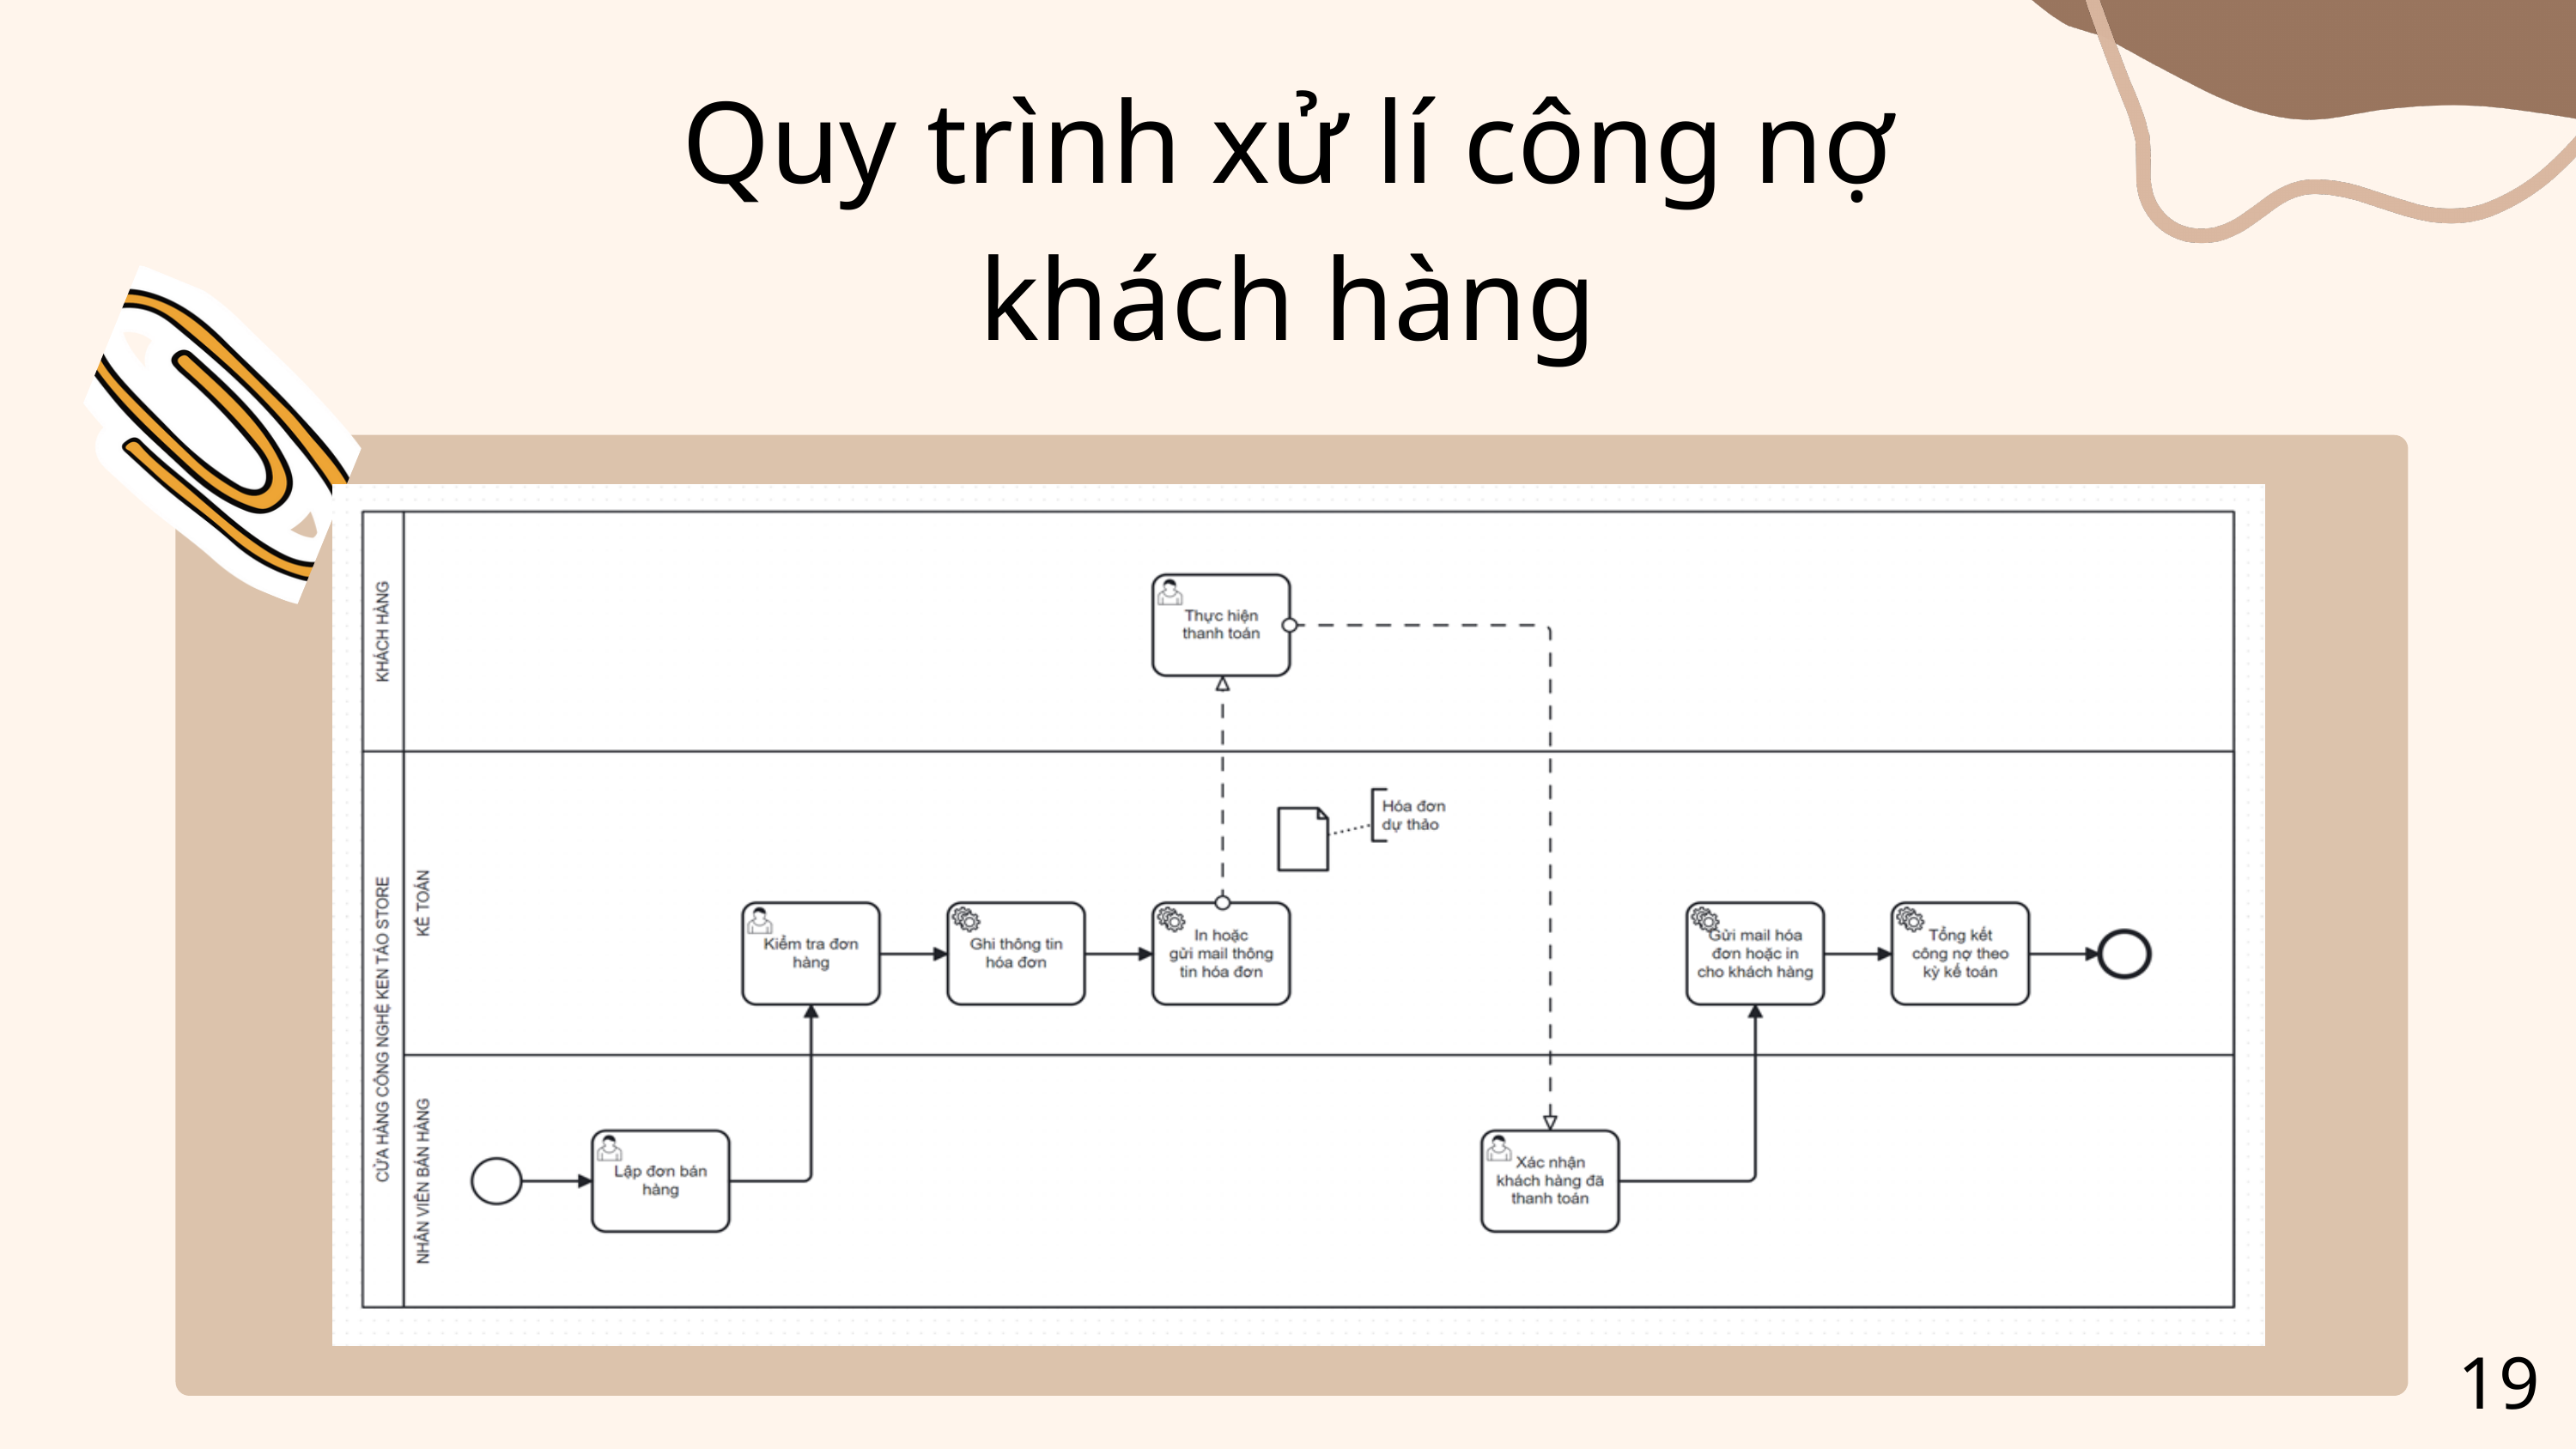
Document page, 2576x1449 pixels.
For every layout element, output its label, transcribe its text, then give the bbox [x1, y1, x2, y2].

text_box Quy trình xử lí công nợ khách hàng [532, 47, 2044, 364]
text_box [175, 434, 2409, 1397]
text_box [43, 264, 394, 554]
picture [332, 484, 2265, 1346]
text_box [2008, 0, 2069, 145]
text_box [2069, 0, 2576, 244]
text_box 19 [2453, 1323, 2545, 1423]
